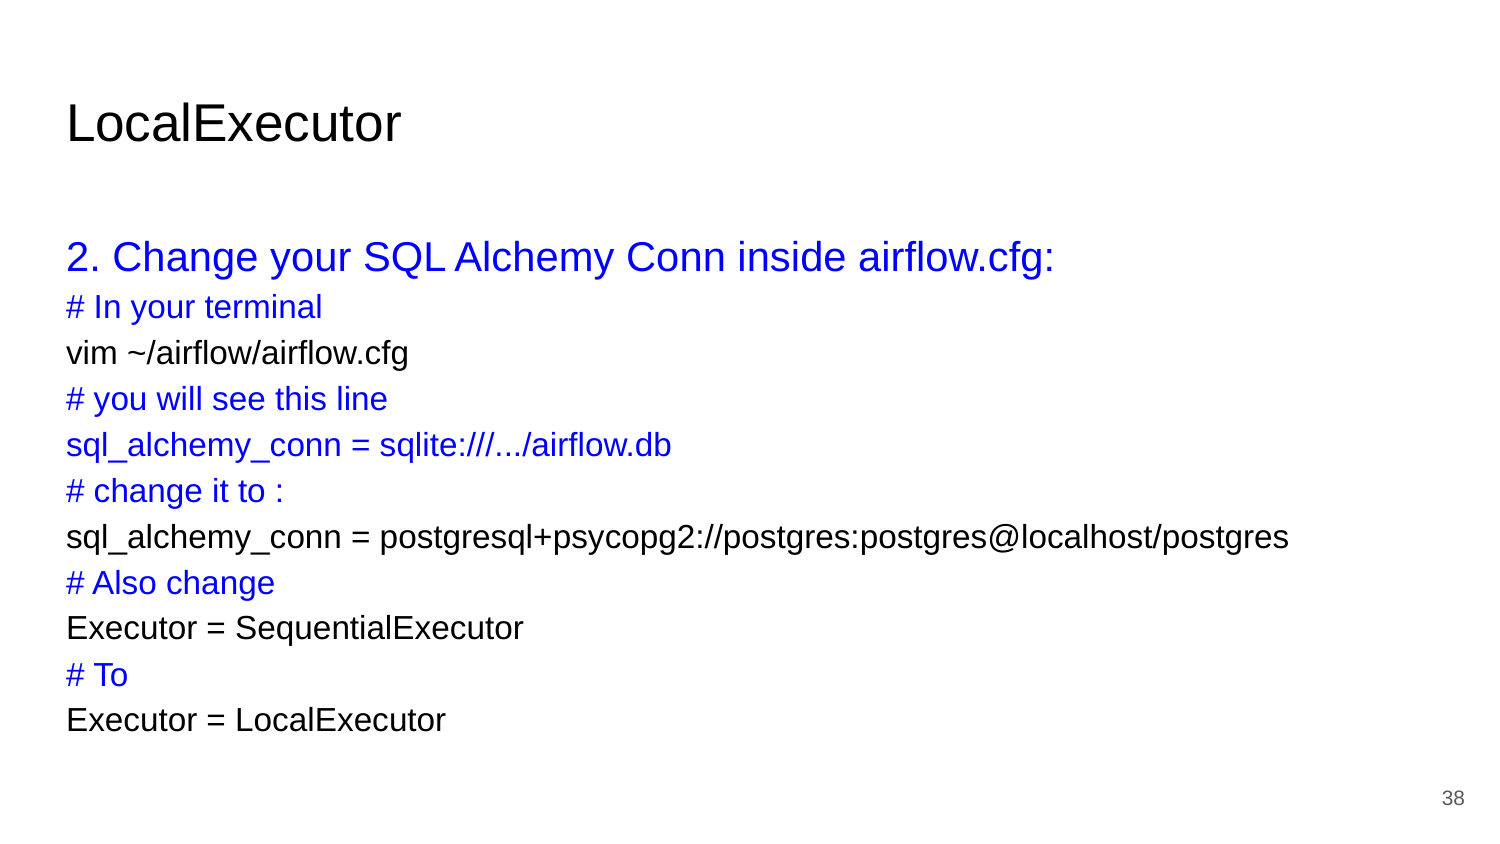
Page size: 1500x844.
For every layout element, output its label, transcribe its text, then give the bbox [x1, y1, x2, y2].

slide_number 38 [1389, 764, 1480, 830]
text_box 2. Change your SQL Alchemy Conn inside airflow.cfg: # In your terminal vim ~/airflow/airflow.cfg # you will see this line sql_alchemy_conn = sqlite:///.../airflow.db # change it to : sql_alchemy_conn = postgresql+psycopg2://postgres:postgres@localhost/postgres # Also change Executor = SequentialExecutor # To Executor = LocalExecutor [51, 207, 1403, 806]
title LocalExecutor [51, 72, 1449, 167]
